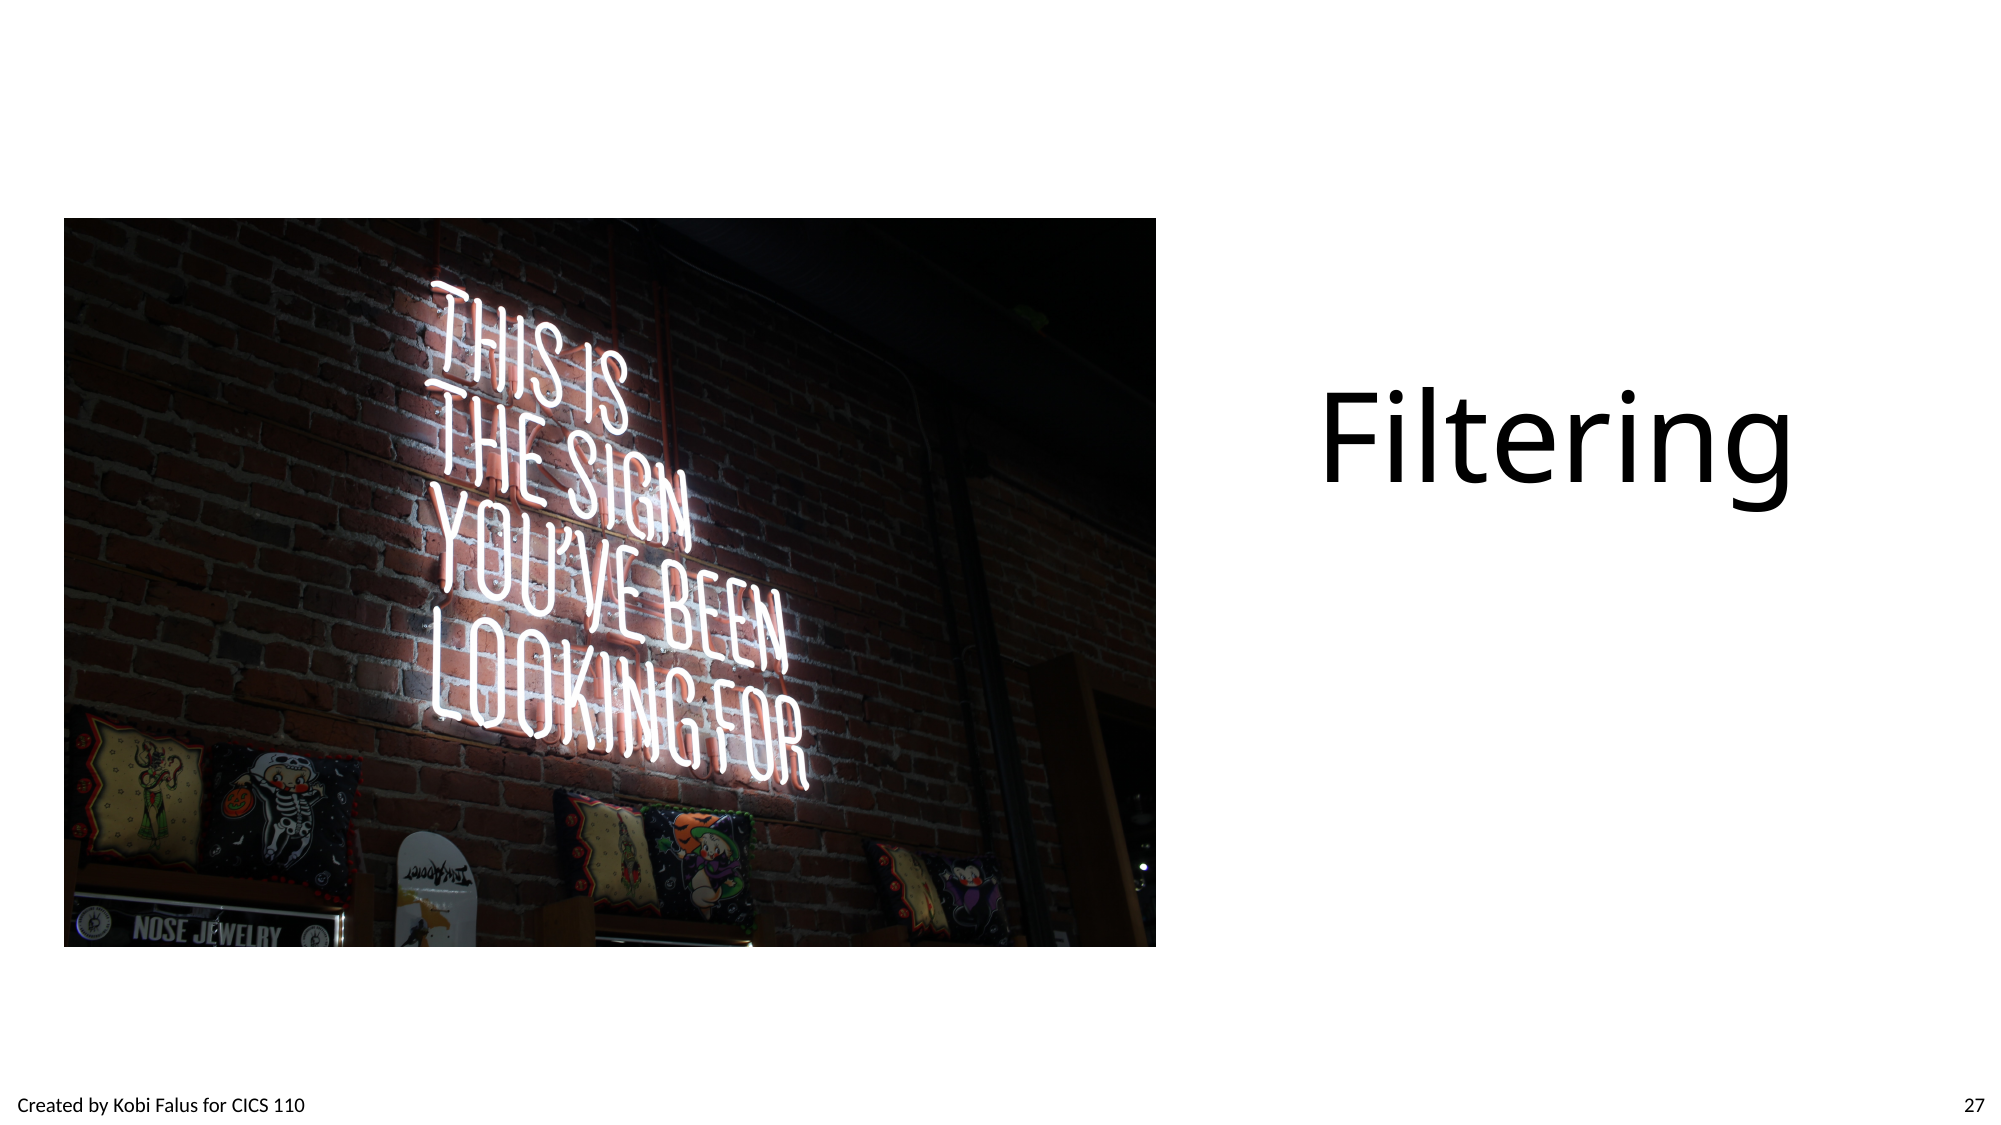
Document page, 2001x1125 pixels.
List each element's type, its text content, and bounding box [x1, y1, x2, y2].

picture [64, 218, 1156, 947]
title Filtering [1300, 218, 1884, 518]
